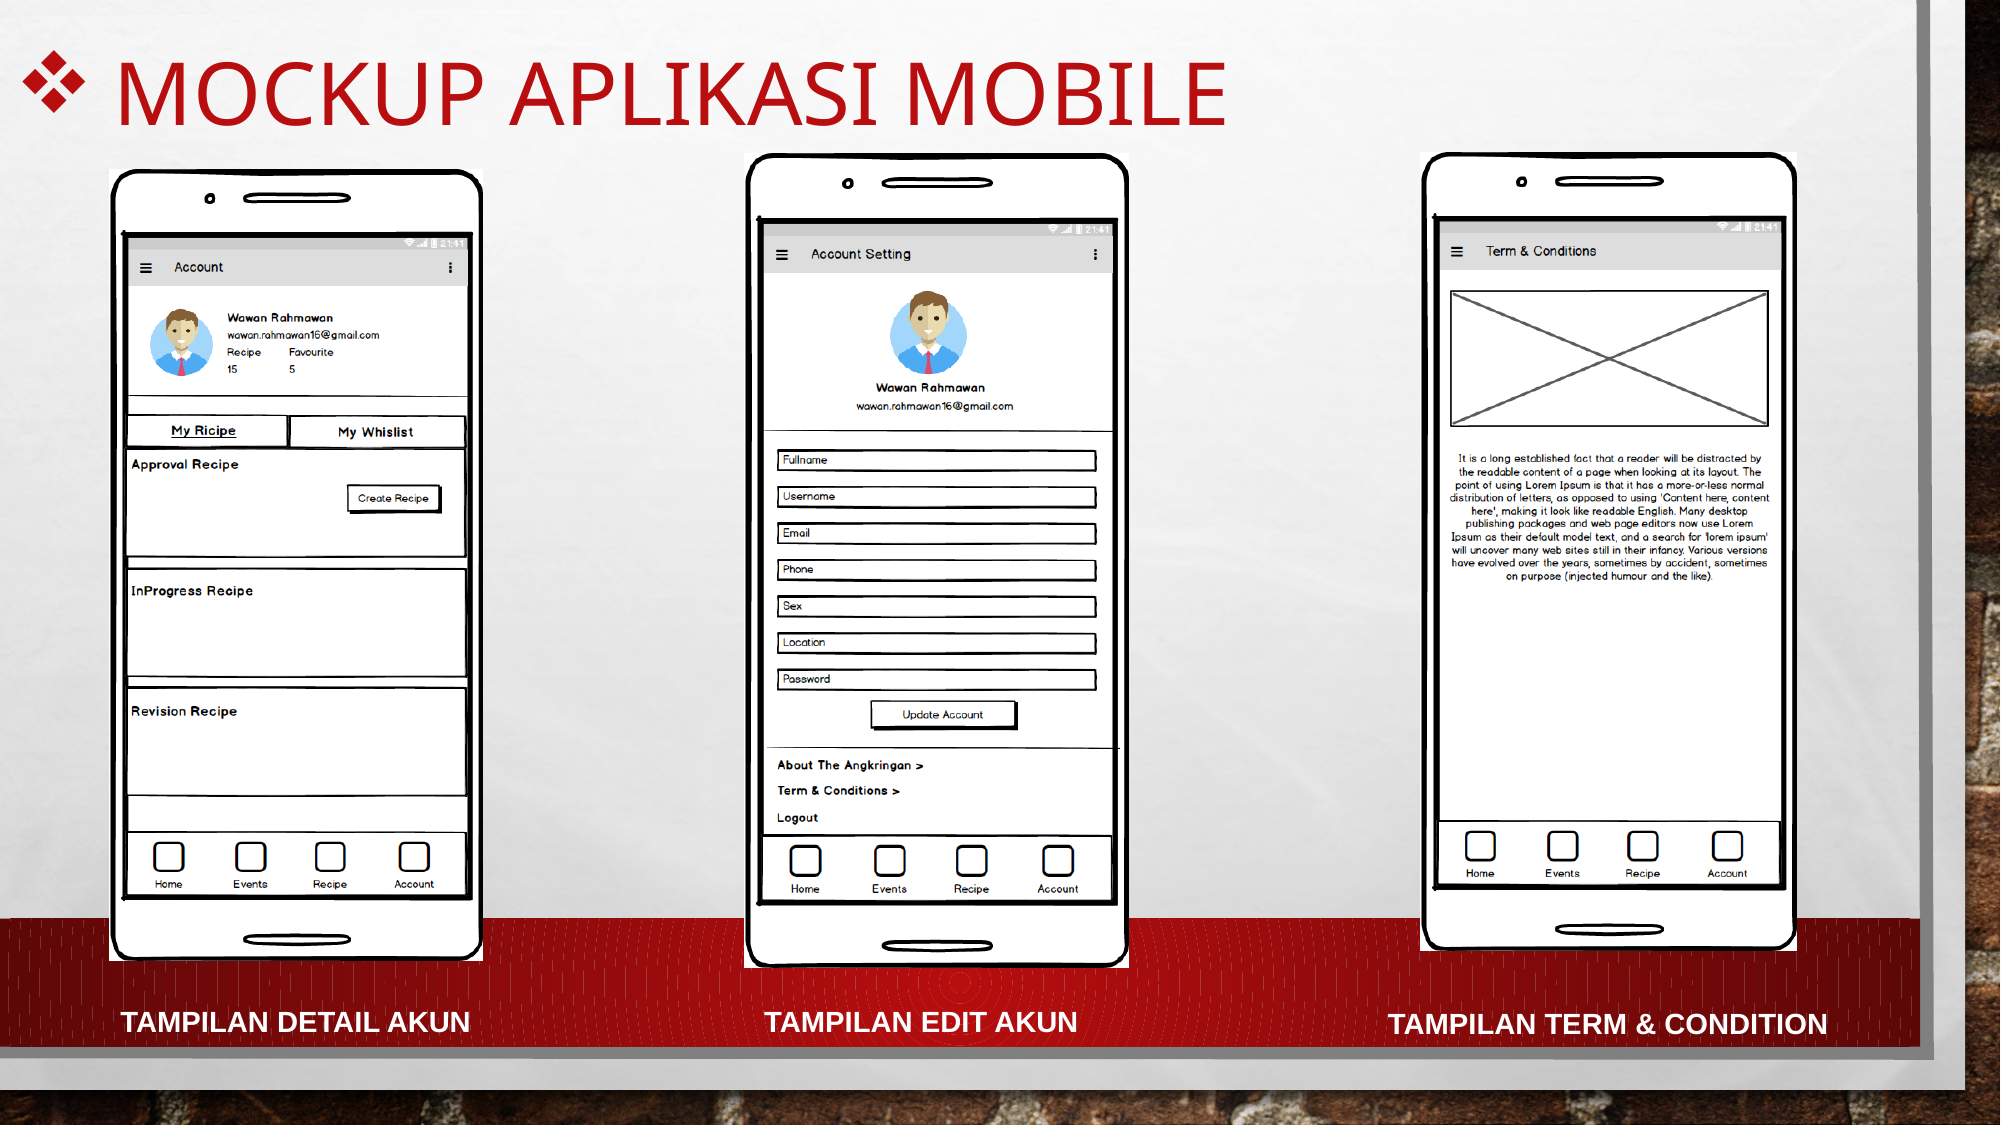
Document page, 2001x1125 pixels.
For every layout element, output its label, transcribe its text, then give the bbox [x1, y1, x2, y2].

picture [1419, 152, 1797, 952]
picture [108, 169, 483, 961]
text_box Tampilan term & condition [1312, 984, 1904, 1055]
text_box Tampilan edit akun [625, 982, 1217, 1053]
picture [0, 0, 2000, 1125]
list Tampilan detail akun [0, 982, 592, 1053]
title Mockup APLIKASI MOBILE [0, 42, 1706, 153]
picture [744, 153, 1129, 968]
